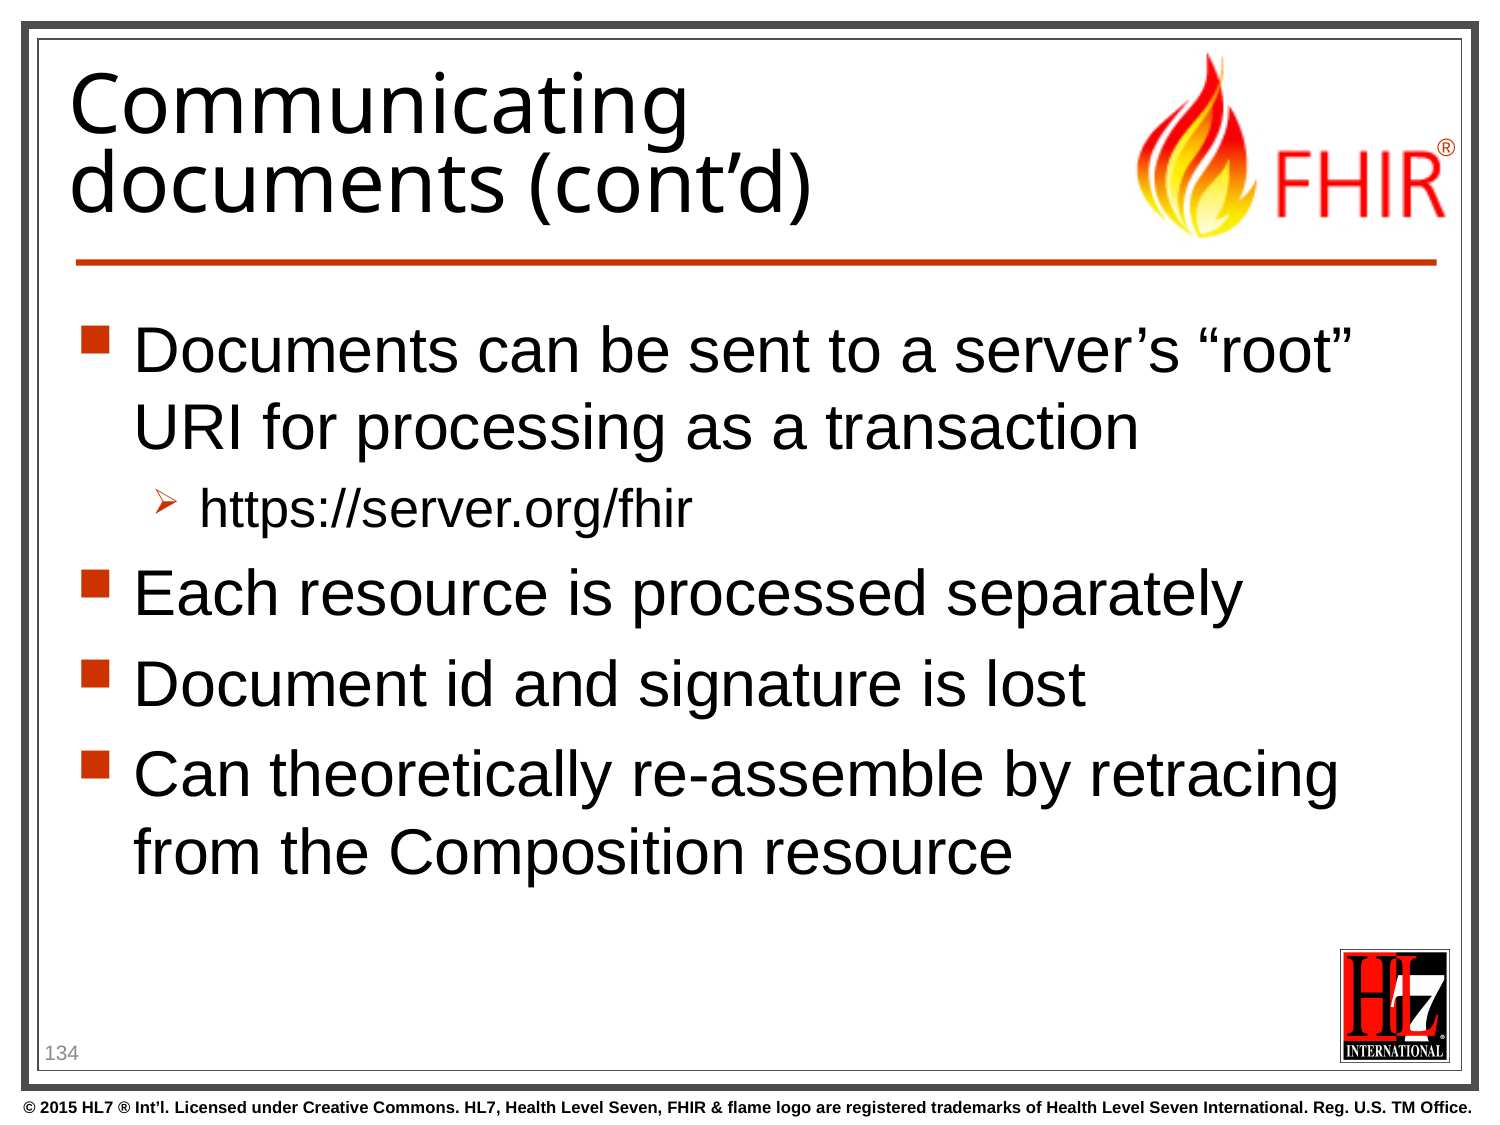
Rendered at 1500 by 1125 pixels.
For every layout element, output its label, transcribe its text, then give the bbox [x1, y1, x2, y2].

list Documents can be sent to a server’s “root” URI for processing as a transaction https://server.org/fhir Each resource is processed separately Document id and signature is lost Can theoretically re-assemble by retracing from the Composition resource [62, 299, 1438, 1059]
slide_number 134 [29, 1034, 148, 1071]
title Communicating documents (cont’d) [53, 54, 1128, 244]
picture [1124, 42, 1458, 249]
picture [1340, 949, 1450, 1063]
